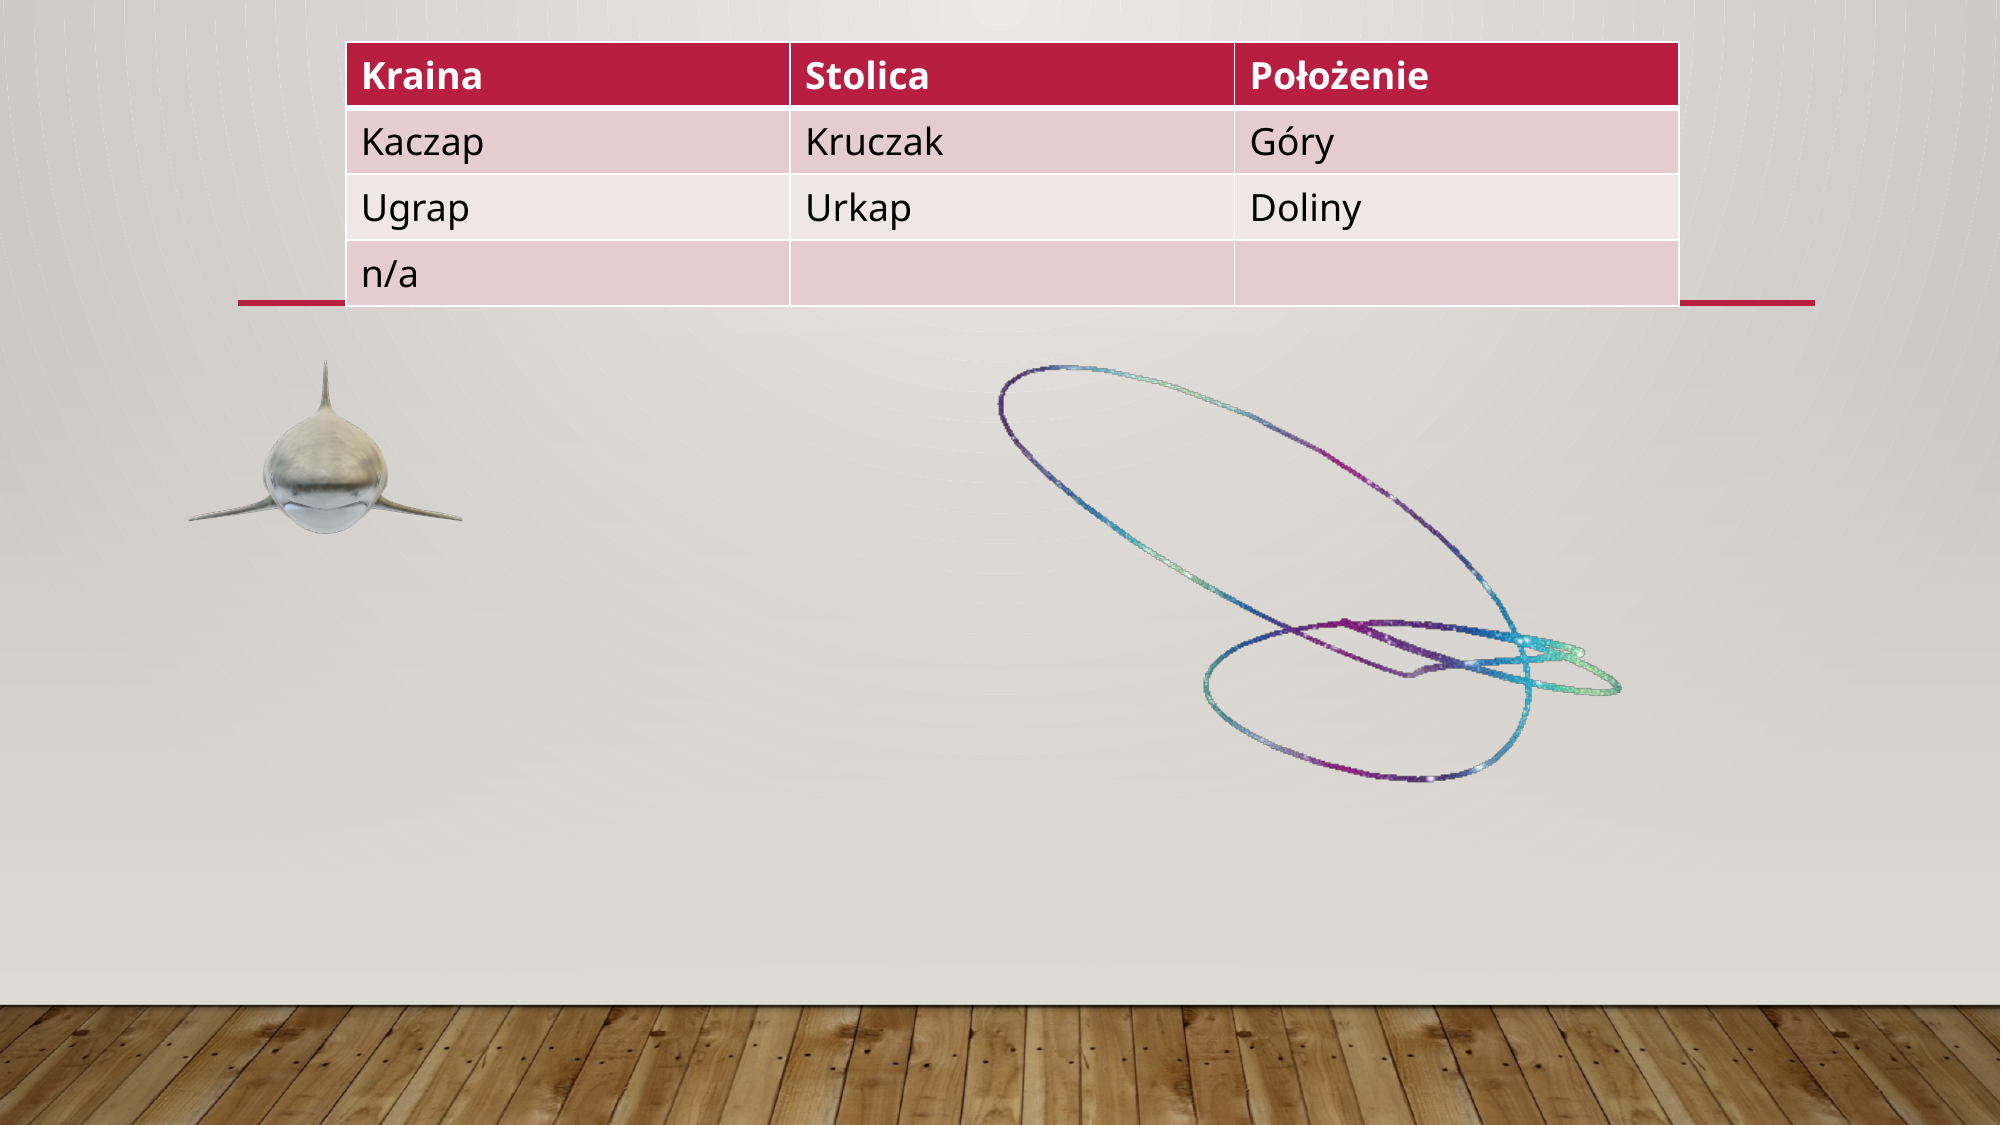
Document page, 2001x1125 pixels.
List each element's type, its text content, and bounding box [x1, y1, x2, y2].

table_cell Doliny [1235, 175, 1678, 239]
table_header Położenie [1235, 43, 1678, 105]
table_cell Kaczap [347, 111, 789, 173]
table_header Stolica [791, 43, 1234, 105]
table_cell [1235, 241, 1678, 305]
table_header Kraina [347, 43, 789, 105]
table_cell [791, 241, 1234, 305]
picture [990, 358, 1628, 790]
table_cell Ugrap [347, 175, 789, 239]
picture [176, 351, 475, 563]
table_cell n/a [347, 241, 789, 305]
picture [0, 1005, 2000, 1125]
table_cell Urkap [791, 175, 1234, 239]
table_cell Góry [1235, 111, 1678, 173]
table_cell Kruczak [791, 111, 1234, 173]
